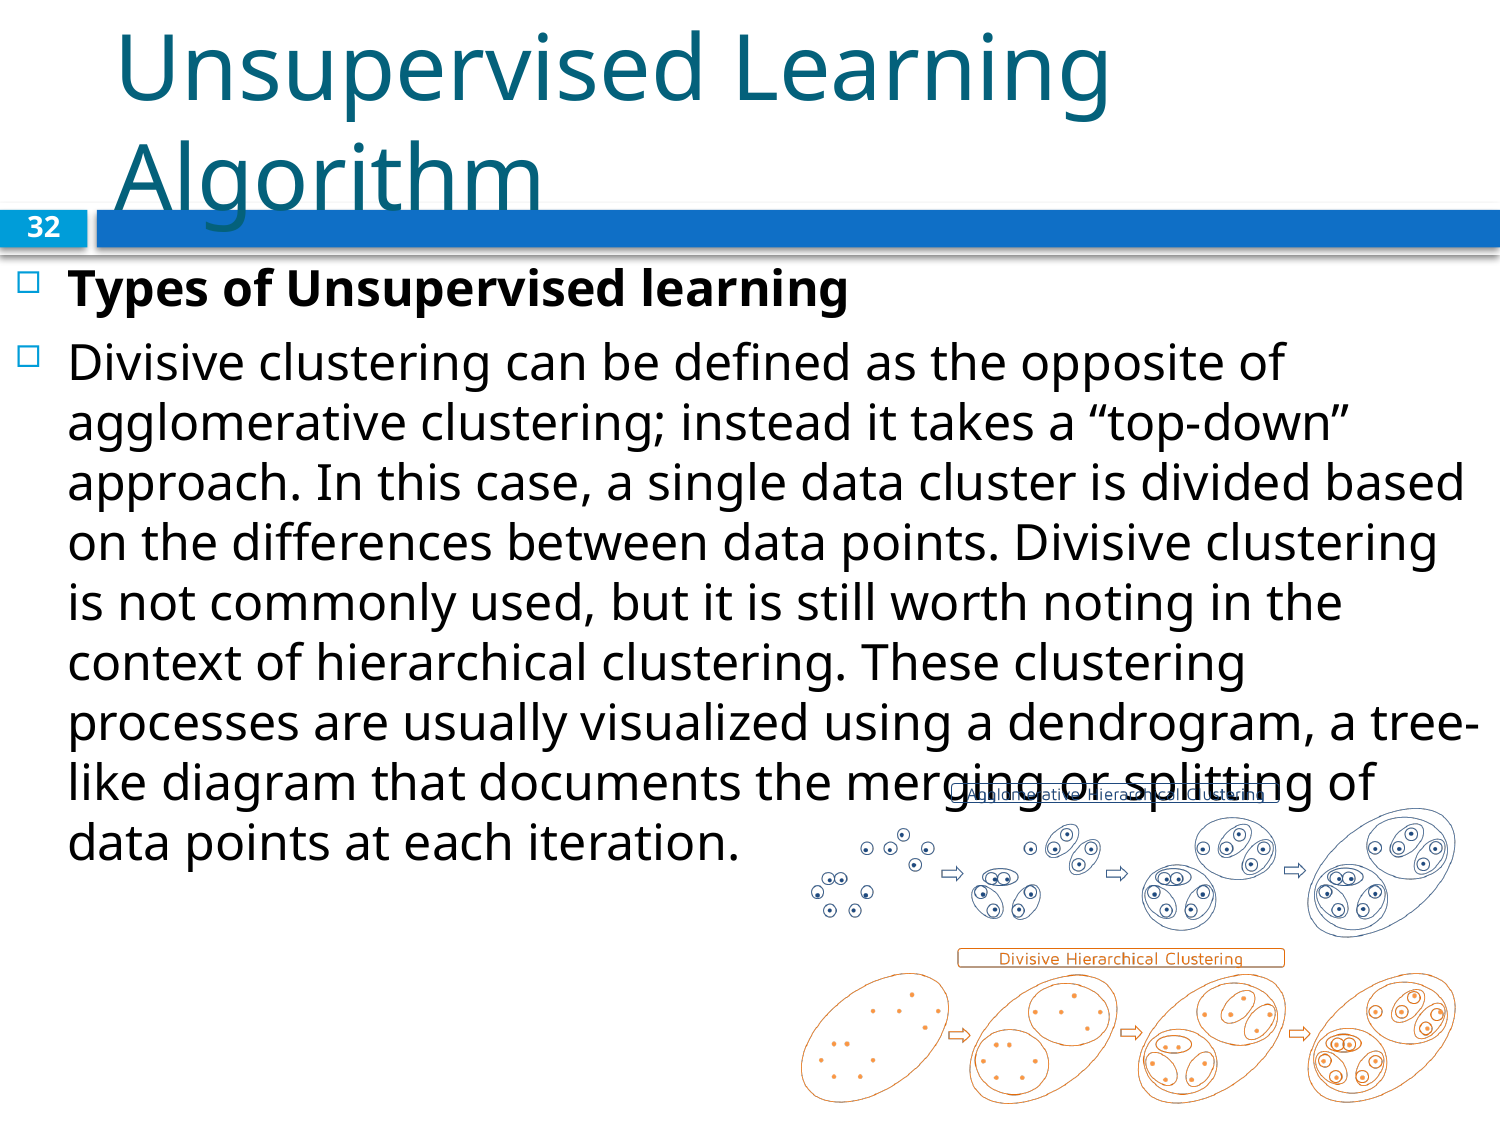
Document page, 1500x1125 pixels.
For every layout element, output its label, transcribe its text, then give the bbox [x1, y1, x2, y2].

slide_number 32 [0, 208, 88, 249]
picture [787, 776, 1461, 1105]
list Types of Unsupervised learning Divisive clustering can be defined as the opposite of agglomerative clustering; instead it takes a “top-down” approach. In this case, a single data cluster is divided based on the differences between data points. Divisive clustering is not commonly used, but it is still worth noting in the context of hierarchical clustering. These clustering processes are usually visualized using a dendrogram, a tree-like diagram that documents the merging or splitting of data points at each iteration. [0, 248, 1500, 1125]
title Unsupervised Learning Algorithm [99, 37, 1438, 201]
